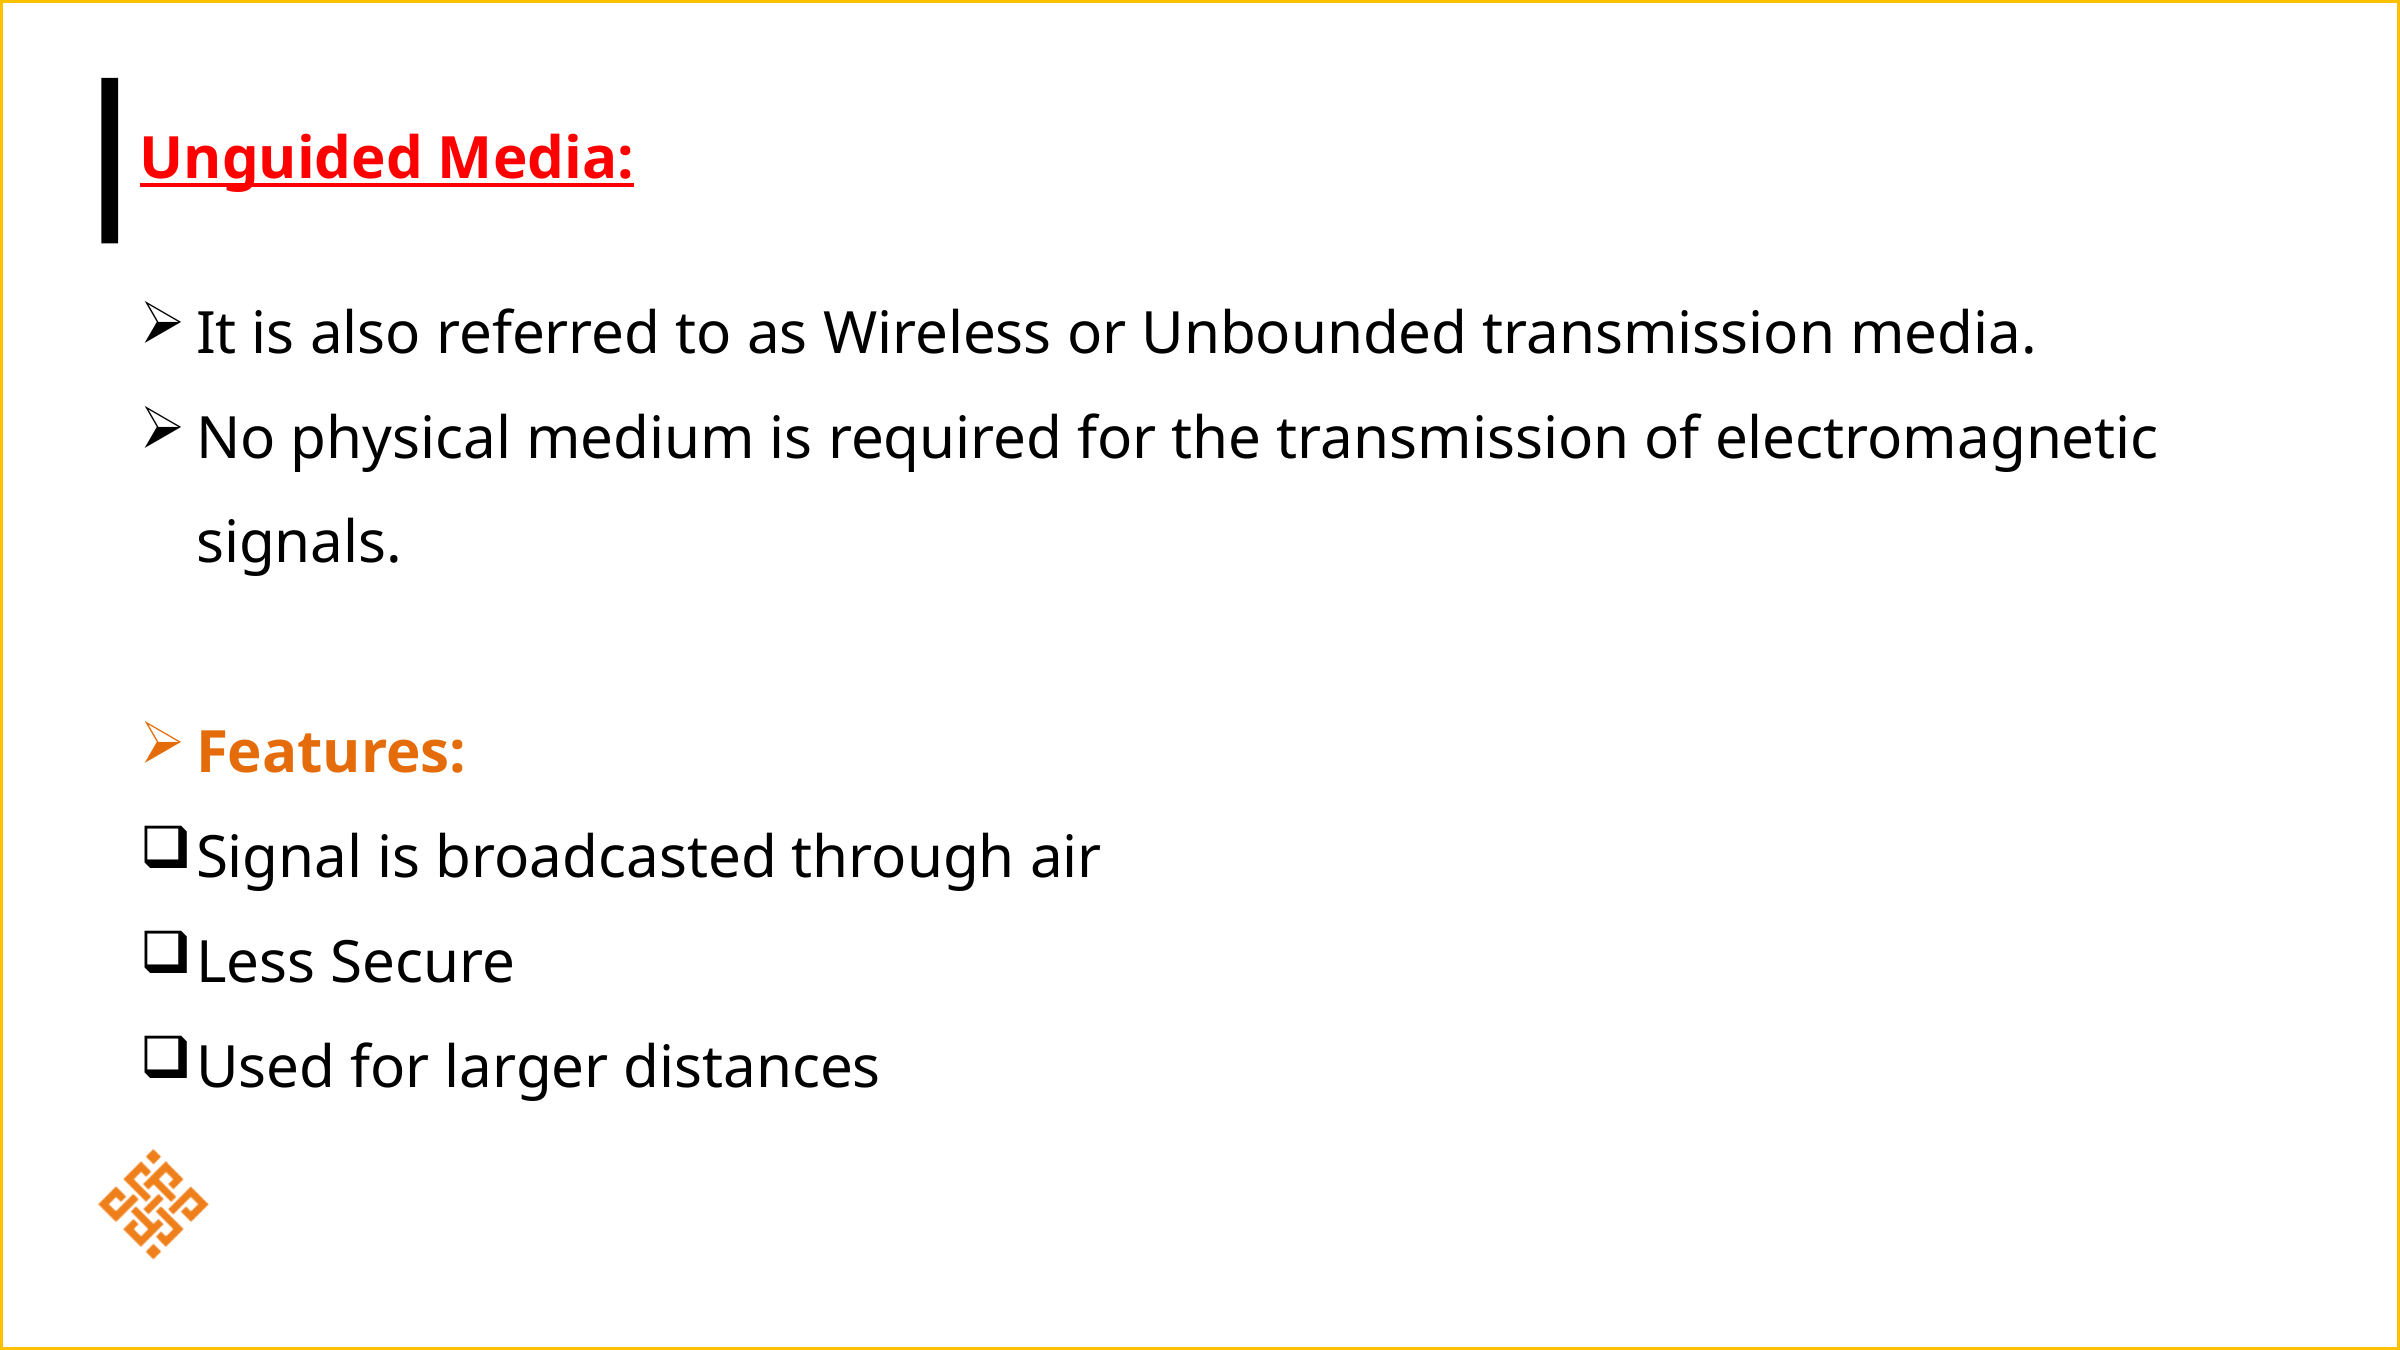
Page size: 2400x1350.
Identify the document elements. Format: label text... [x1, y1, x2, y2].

text_box Unguided Media: It is also referred to as Wireless or Unbounded transmission media. No physical medium is required for the transmission of electromagnetic signals. Features: Signal is broadcasted through air Less Secure Used for larger distances [124, 112, 2300, 1167]
picture [75, 1058, 235, 1350]
